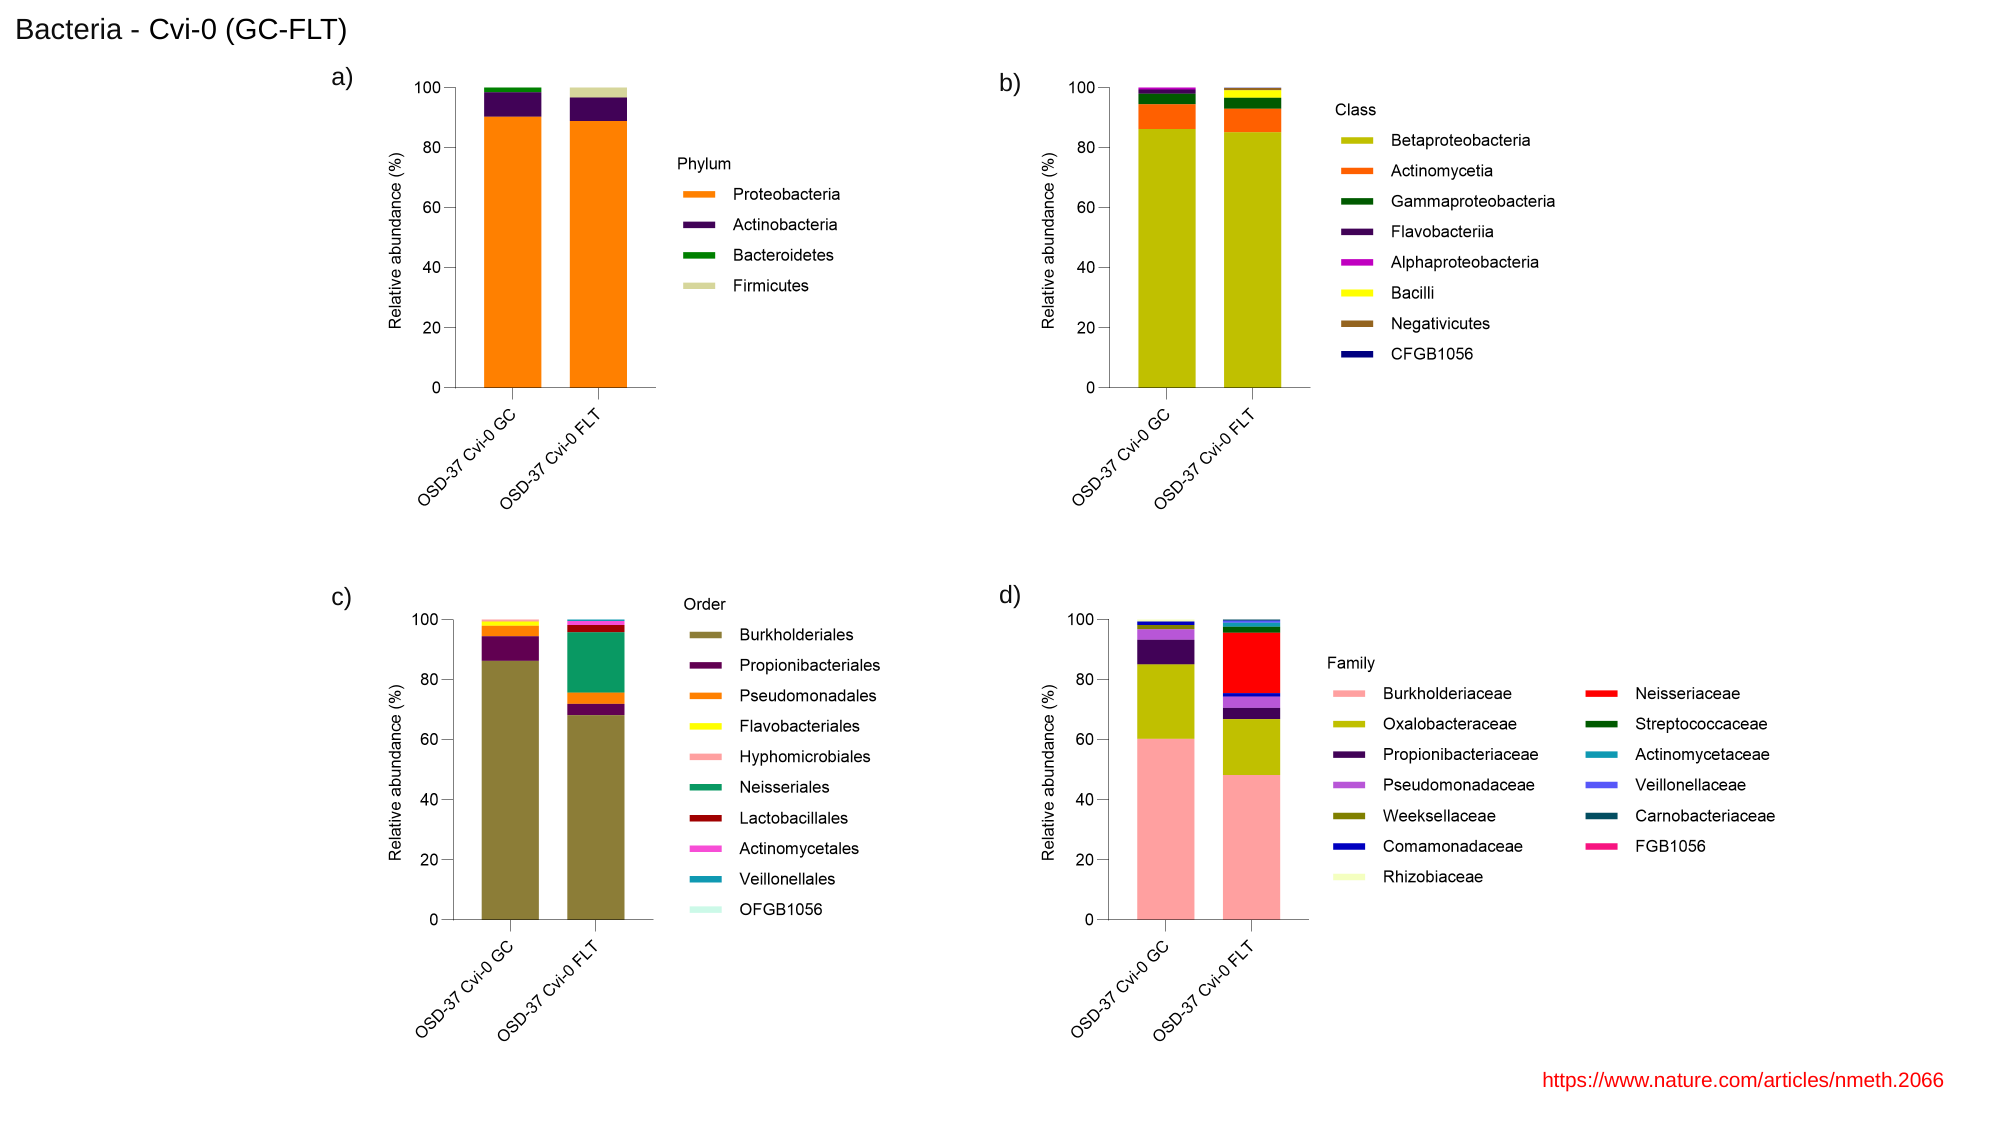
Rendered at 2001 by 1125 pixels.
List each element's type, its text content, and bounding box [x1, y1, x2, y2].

text_box Bacteria - Cvi-0 (GC-FLT) [0, 3, 365, 54]
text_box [316, 52, 1798, 1063]
text_box https://www.nature.com/articles/nmeth.2066 [1527, 1059, 1971, 1100]
